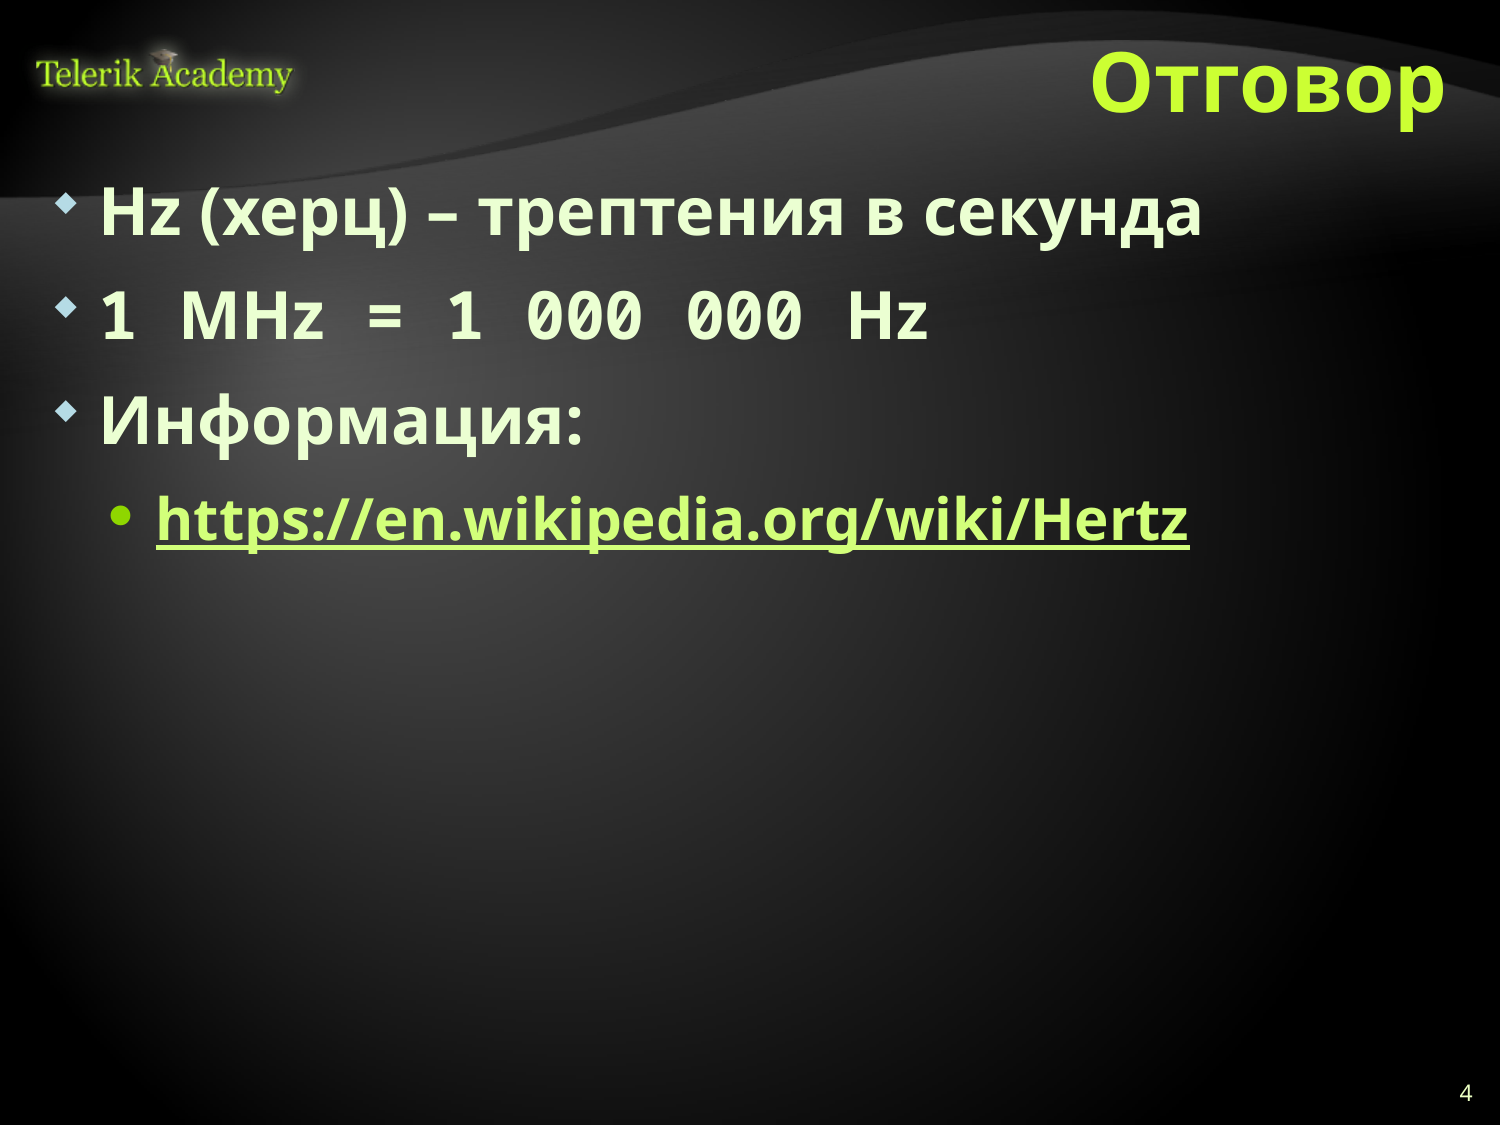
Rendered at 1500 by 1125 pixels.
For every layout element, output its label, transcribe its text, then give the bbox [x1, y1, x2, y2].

list Hz (херц) – трептения в секунда 1 MHz = 1 000 000 Hz Информация: https://en.wikipedia.org/wiki/Hertz [37, 162, 1463, 1088]
picture [0, 0, 1500, 1125]
slide_number 4 [1412, 1074, 1488, 1113]
title Отговор [300, 12, 1463, 162]
